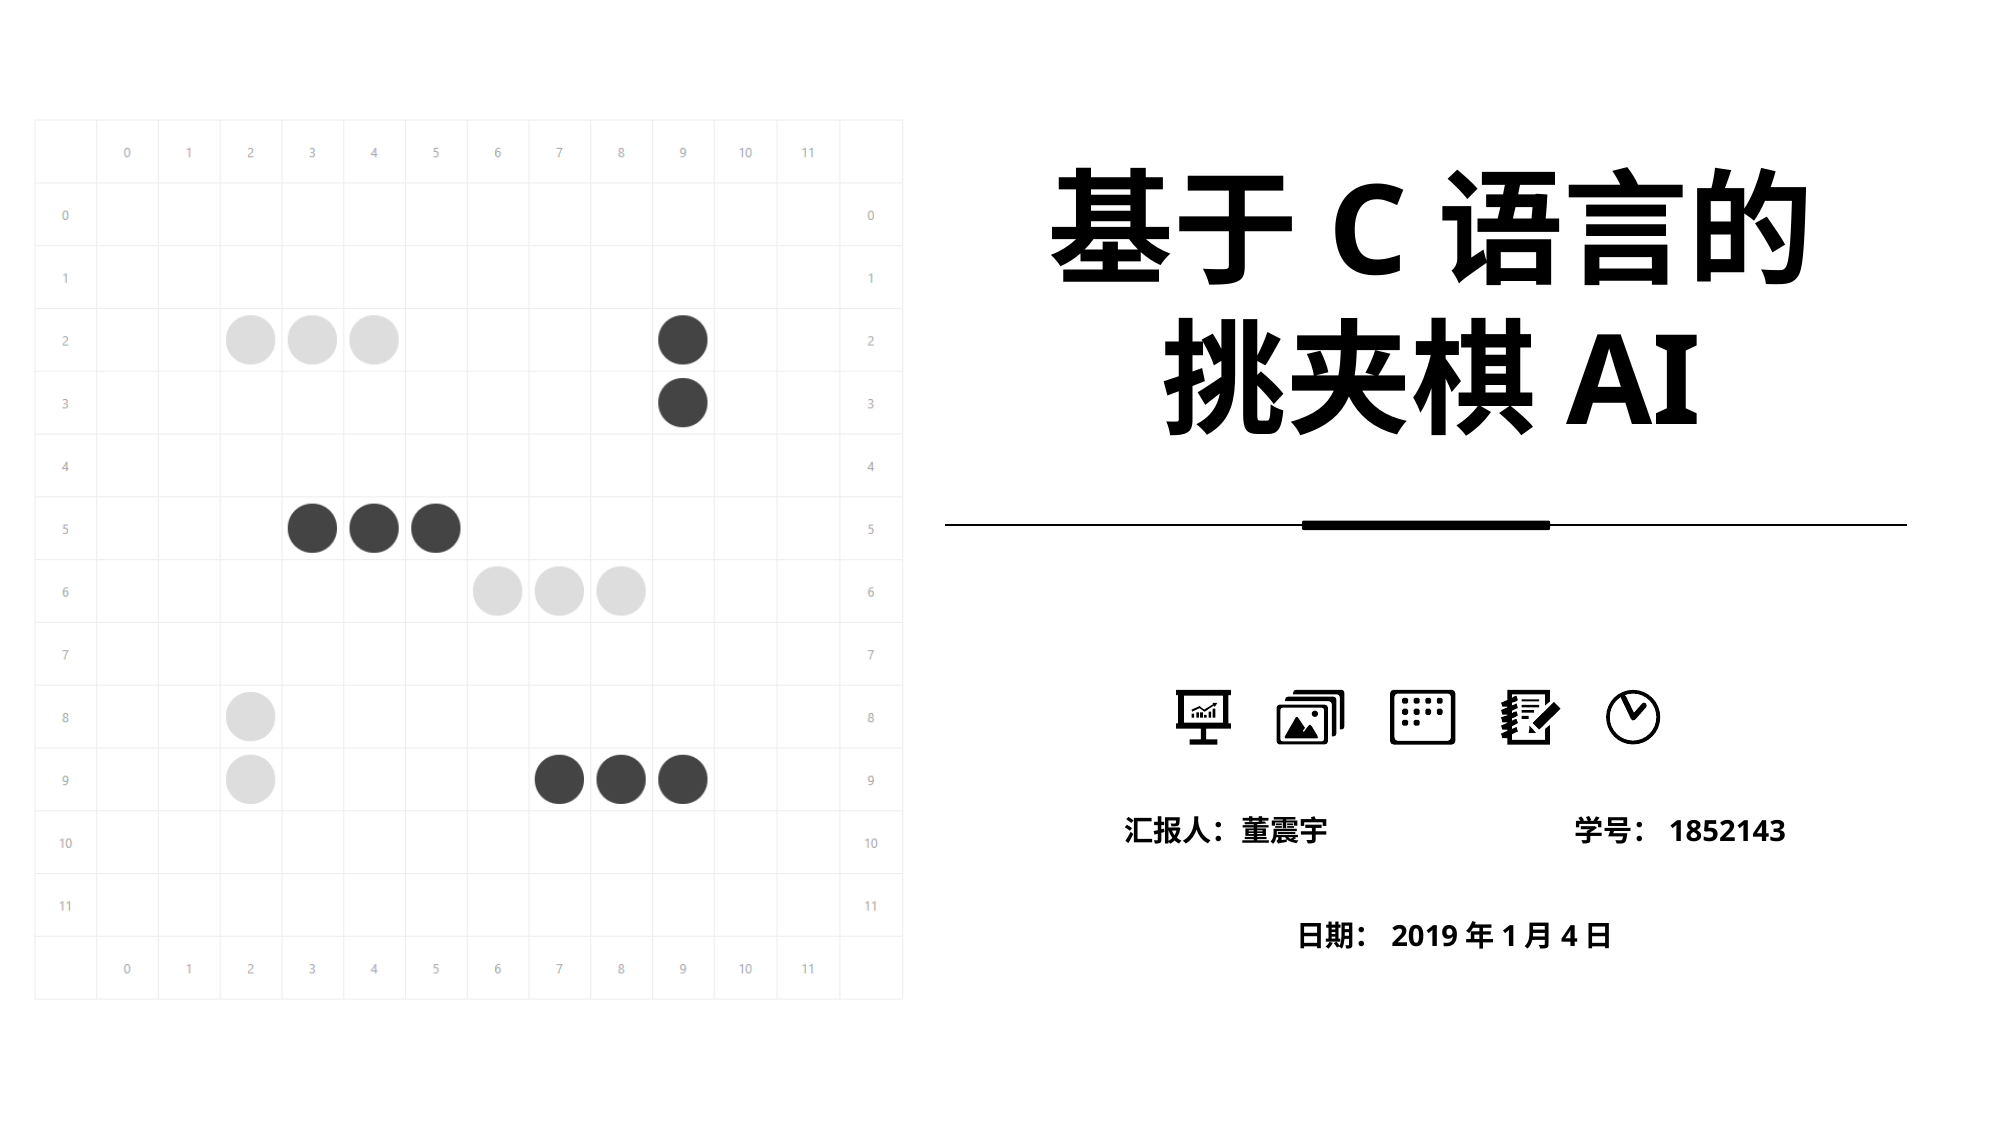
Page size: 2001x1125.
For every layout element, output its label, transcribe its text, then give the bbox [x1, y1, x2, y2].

text_box 汇报人：董震宇 学号：1852143 日期：2019年1月4日 [1109, 804, 1802, 960]
picture [24, 106, 920, 1007]
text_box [1390, 689, 1456, 745]
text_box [1606, 689, 1661, 745]
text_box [945, 520, 1907, 530]
text_box 基于C语言的 挑夹棋AI [920, 142, 2000, 457]
text_box [1501, 689, 1550, 745]
text_box [1176, 689, 1231, 745]
text_box [1532, 702, 1561, 730]
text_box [1276, 689, 1345, 745]
